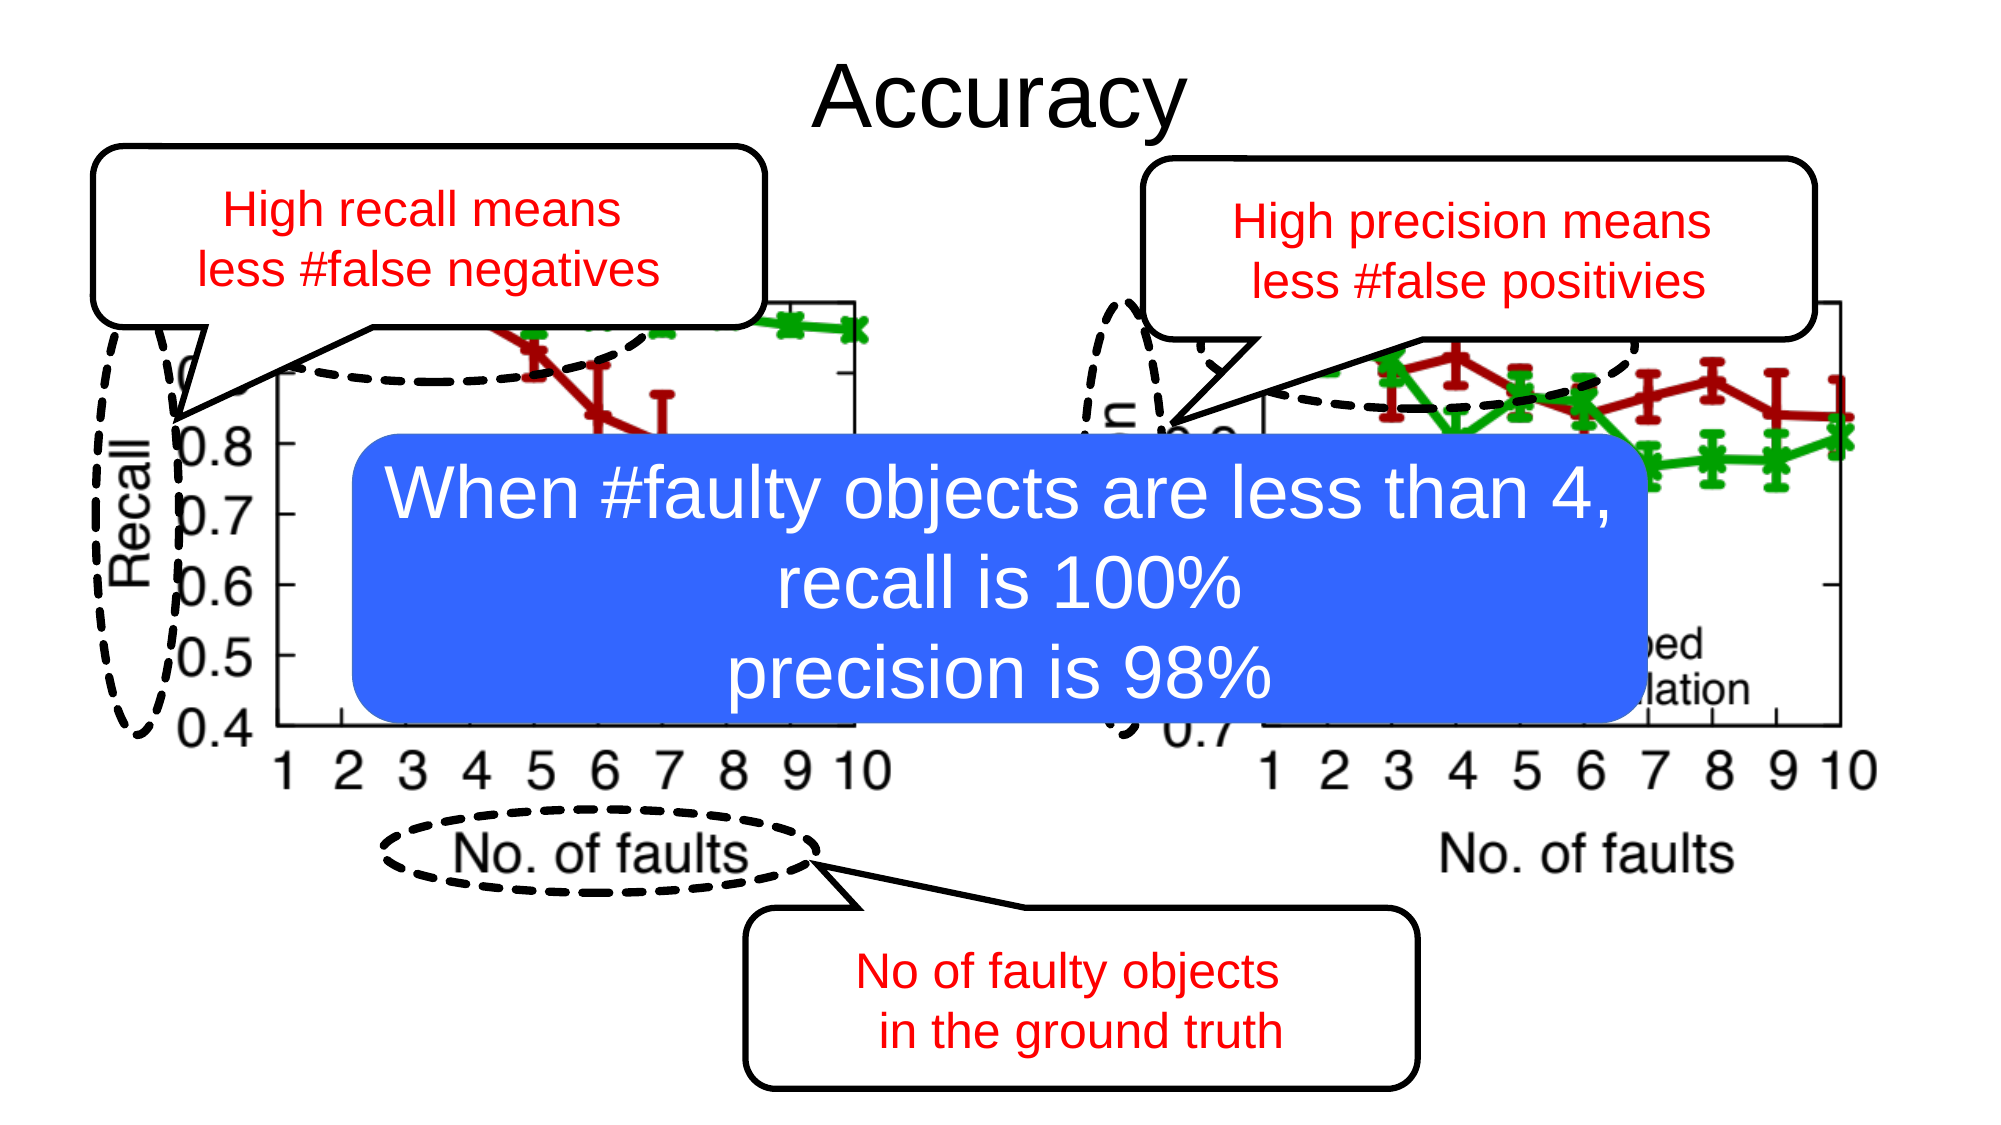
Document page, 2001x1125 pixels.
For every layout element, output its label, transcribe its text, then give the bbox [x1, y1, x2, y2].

text_box No of faulty objects in the ground truth [744, 885, 1419, 1090]
text_box High recall means less #false negatives [92, 145, 766, 310]
picture [1081, 255, 1907, 931]
picture [95, 255, 921, 931]
text_box When #faulty objects are less than 4, recall is 100% precision is 98% [921, 433, 1081, 724]
title Accuracy [137, 29, 1863, 168]
text_box High precision means less #false positivies [1142, 157, 1816, 255]
